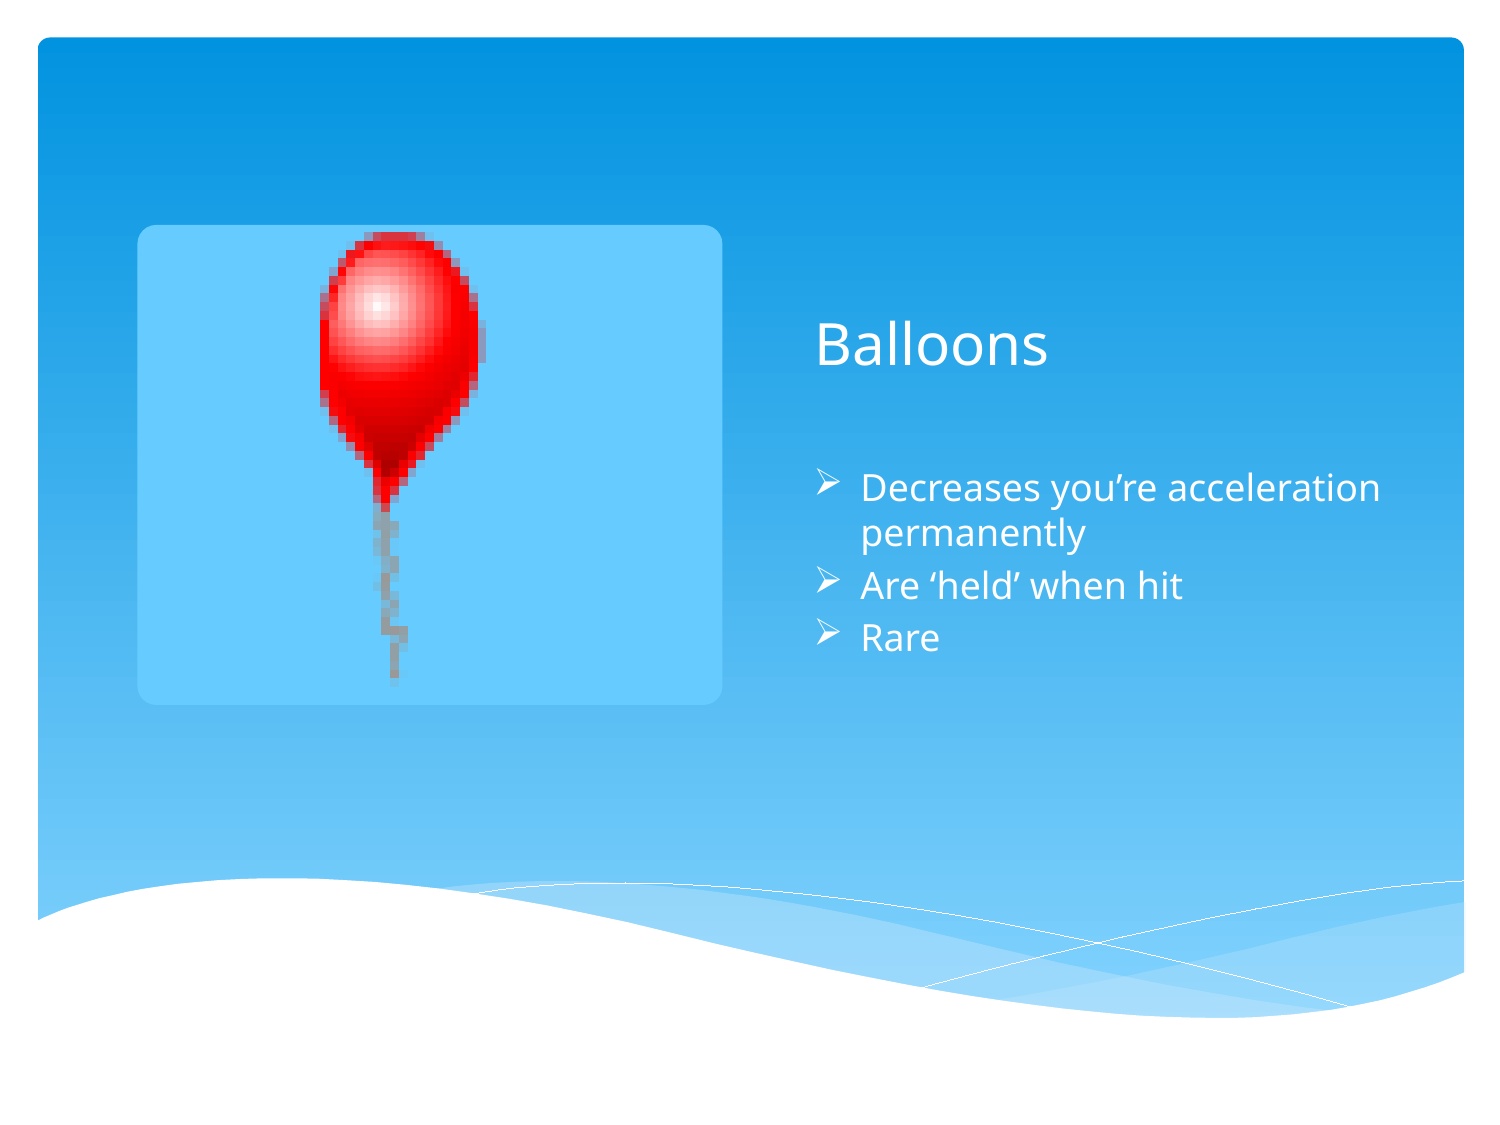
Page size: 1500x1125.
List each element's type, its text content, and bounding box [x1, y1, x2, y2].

list Decreases you’re acceleration permanently Are ‘held’ when hit Rare [798, 456, 1425, 855]
picture [137, 224, 723, 706]
title Balloons [799, 55, 1425, 455]
